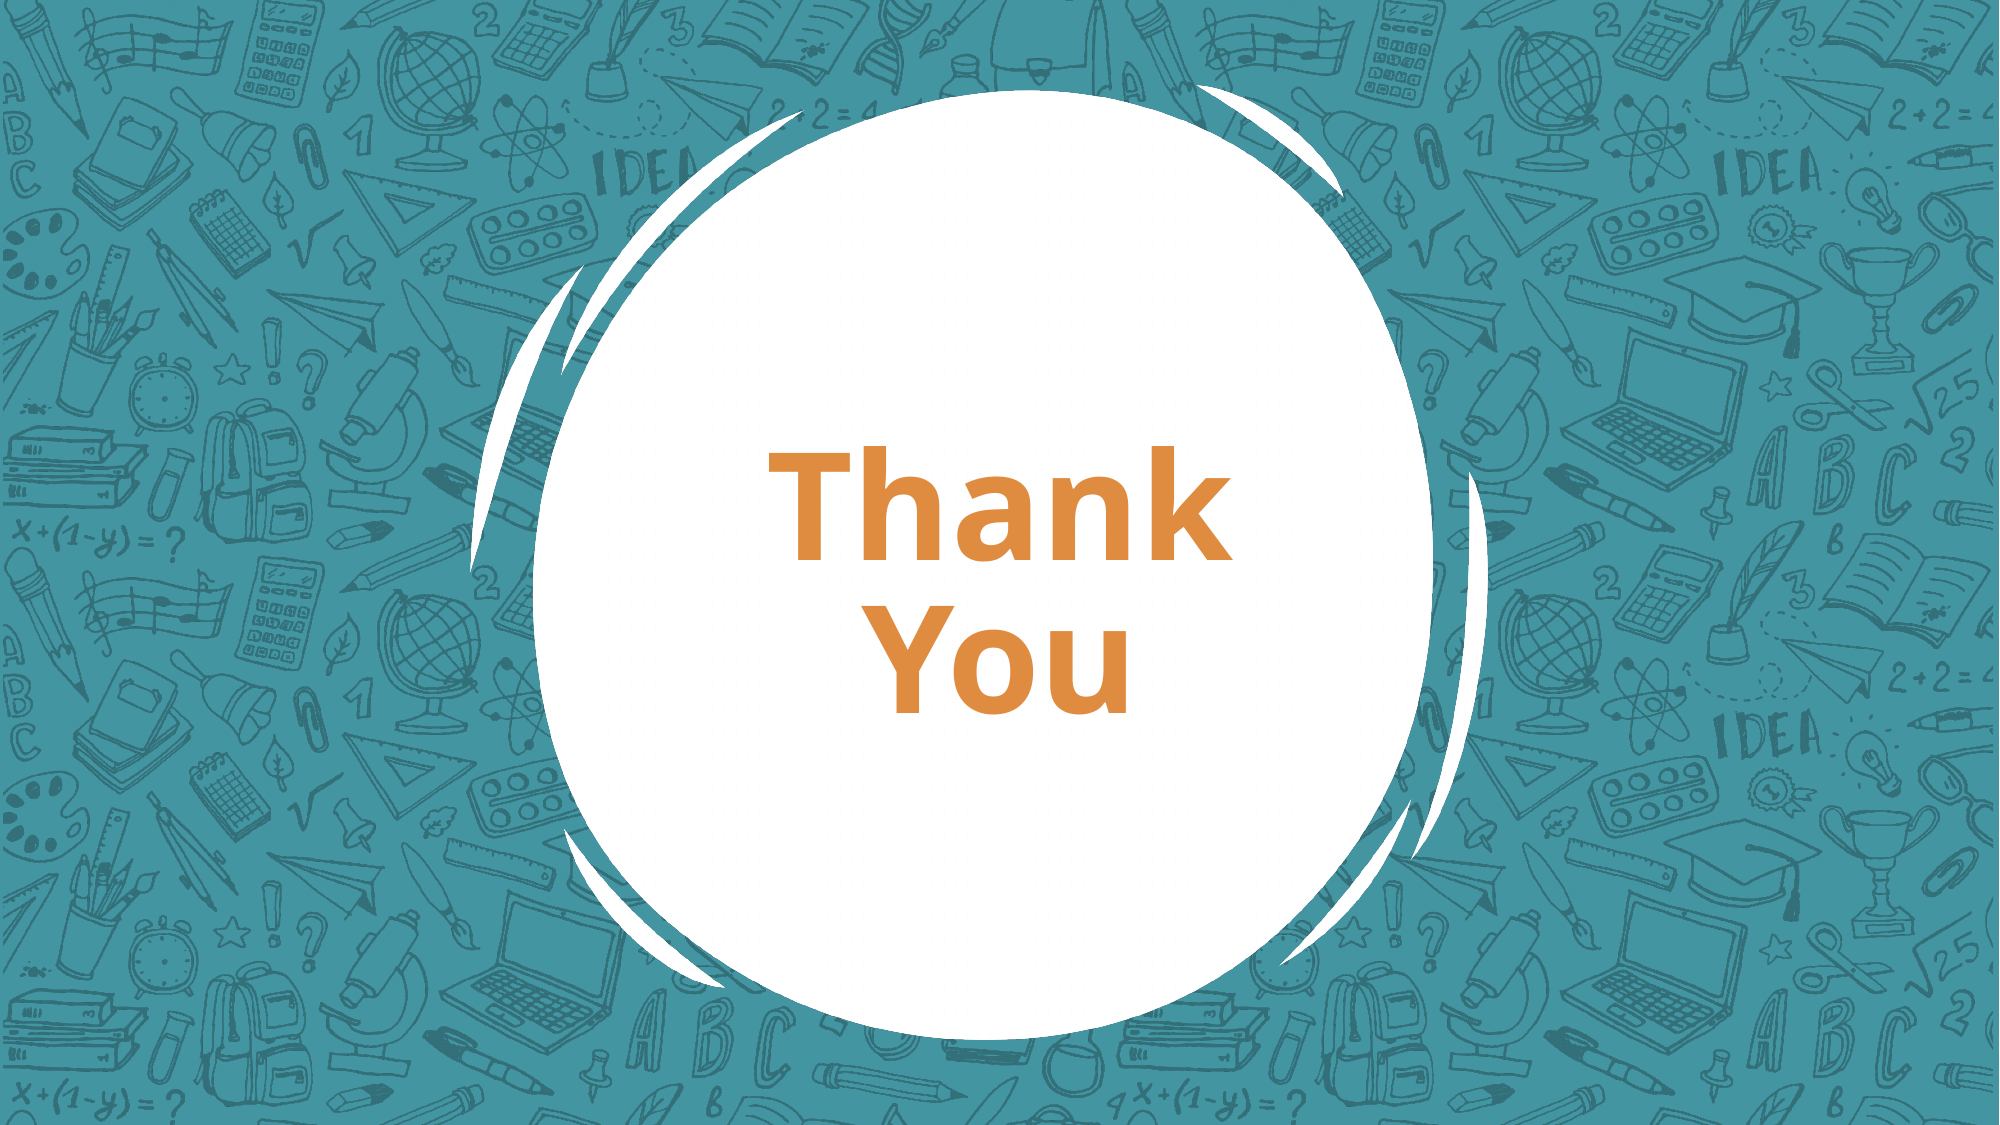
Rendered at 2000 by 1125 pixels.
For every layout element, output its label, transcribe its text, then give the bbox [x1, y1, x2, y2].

title Thank You [691, 387, 1308, 795]
picture [3, 0, 1994, 1125]
